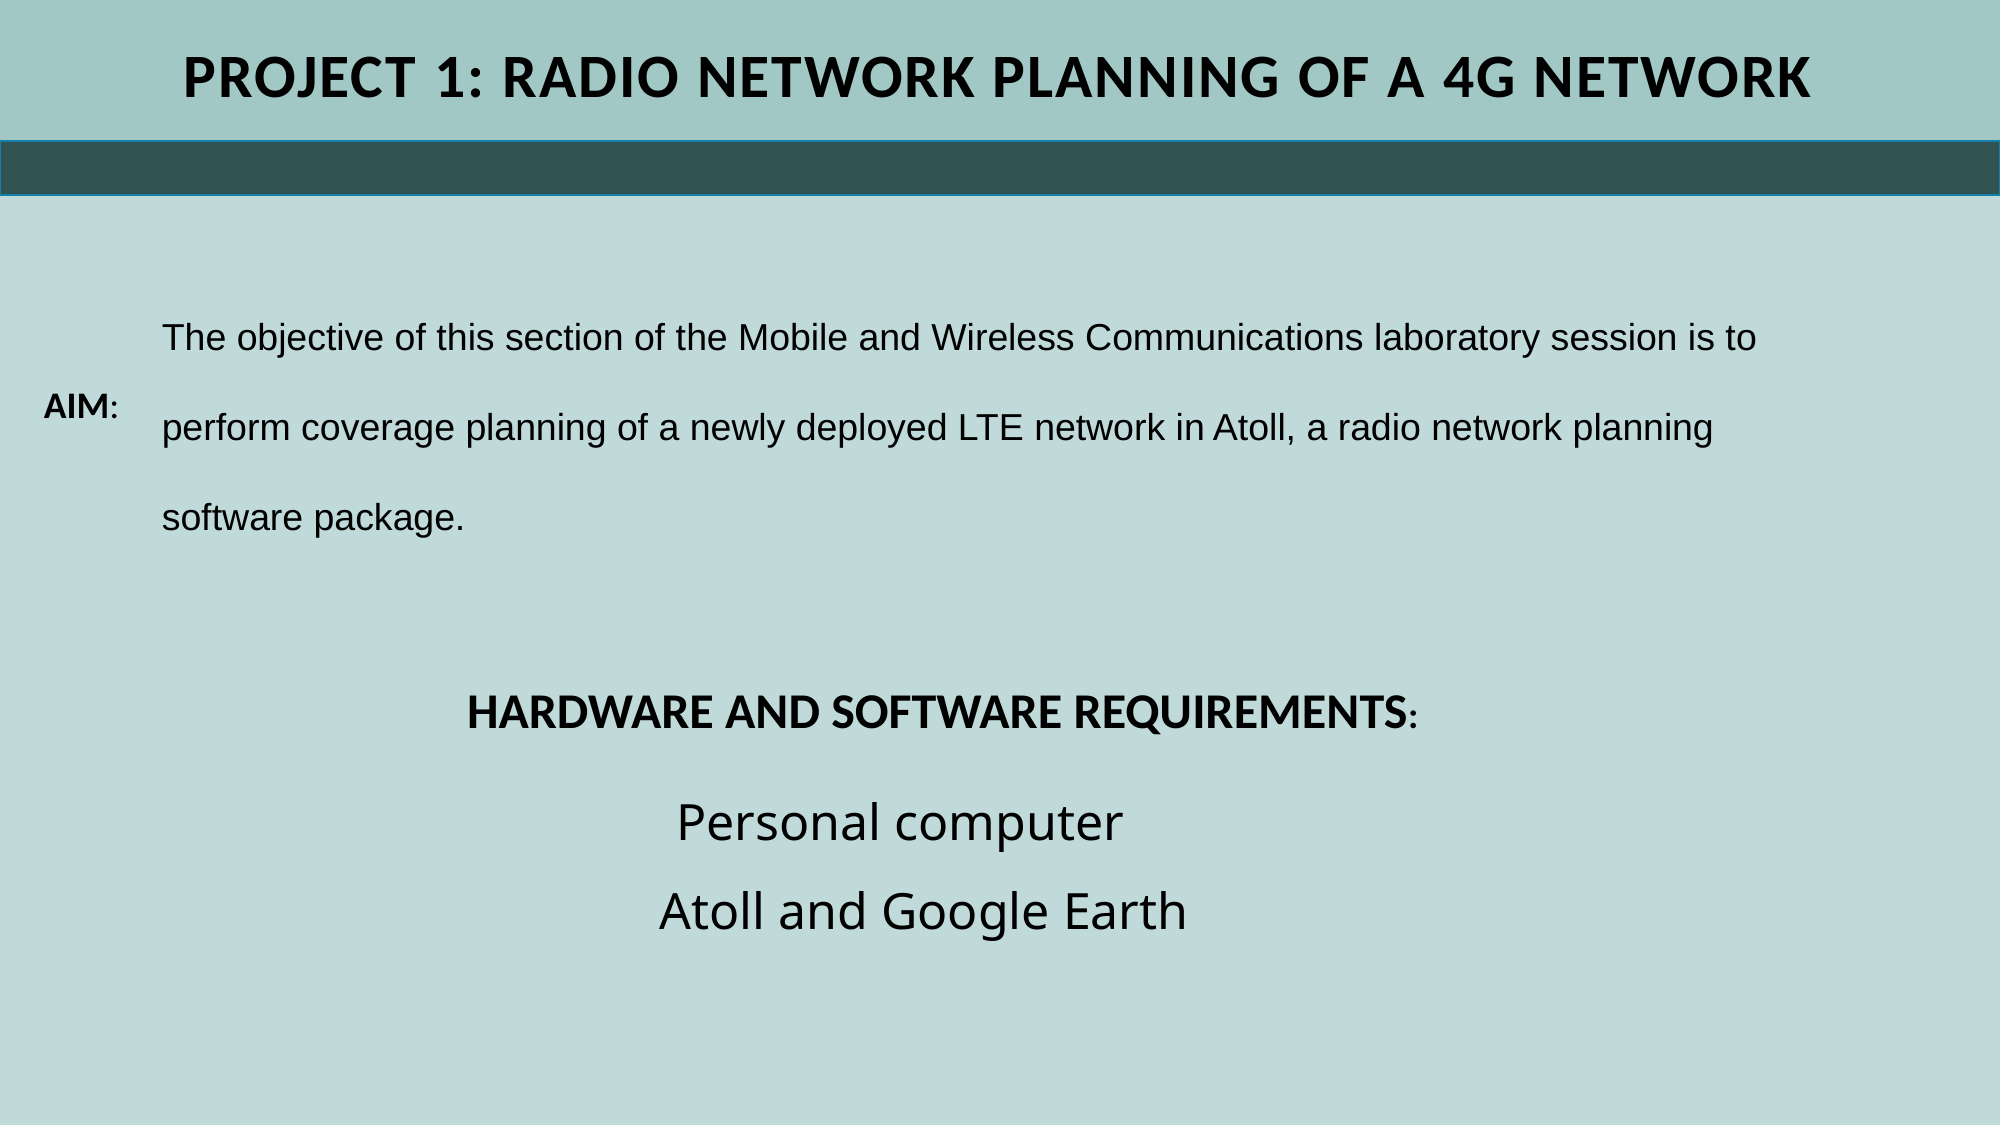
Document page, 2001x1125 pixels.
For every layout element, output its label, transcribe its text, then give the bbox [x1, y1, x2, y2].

list AIM: HARDWARE AND SOFTWARE REQUIREMENTS: Personal computer Atoll and Google Earth [0, 196, 2000, 1125]
text_box [0, 140, 2000, 196]
title PROJECT 1: RADIO NETWORK PLANNING OF A 4G NETWORK [0, 0, 2000, 140]
text_box The objective of this section of the Mobile and Wireless Communications laboratory session is to perform coverage planning of a newly deployed LTE network in Atoll, a radio network planning software package. [147, 260, 1881, 546]
